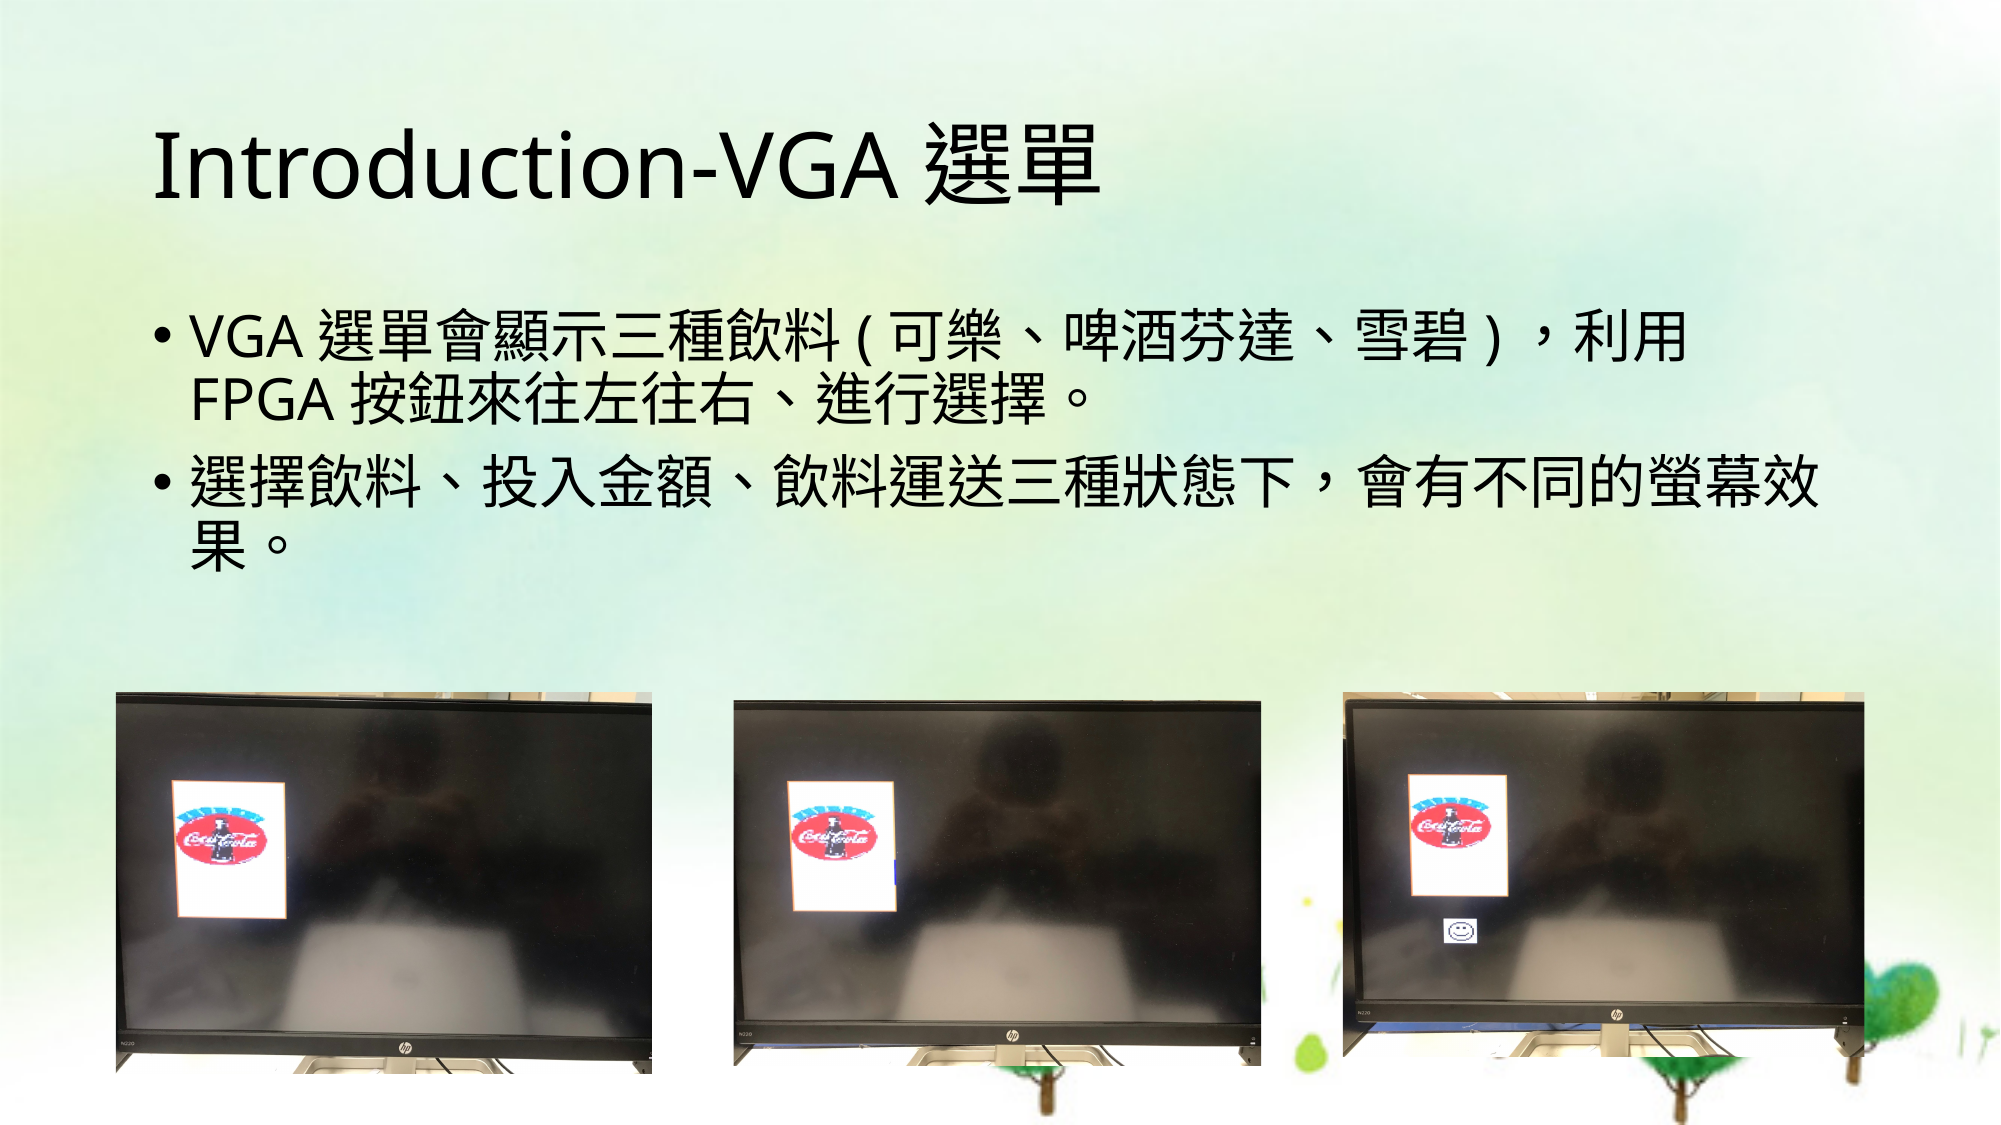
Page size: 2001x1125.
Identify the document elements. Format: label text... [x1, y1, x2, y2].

list VGA選單會顯示三種飲料(可樂、啤酒芬達、雪碧)，利用FPGA按鈕來往左往右、進行選擇。 選擇飲料、投入金額、飲料運送三種狀態下，會有不同的螢幕效果。 [137, 299, 1863, 1014]
picture [0, 0, 2000, 1125]
title Introduction-VGA選單 [137, 59, 1863, 278]
